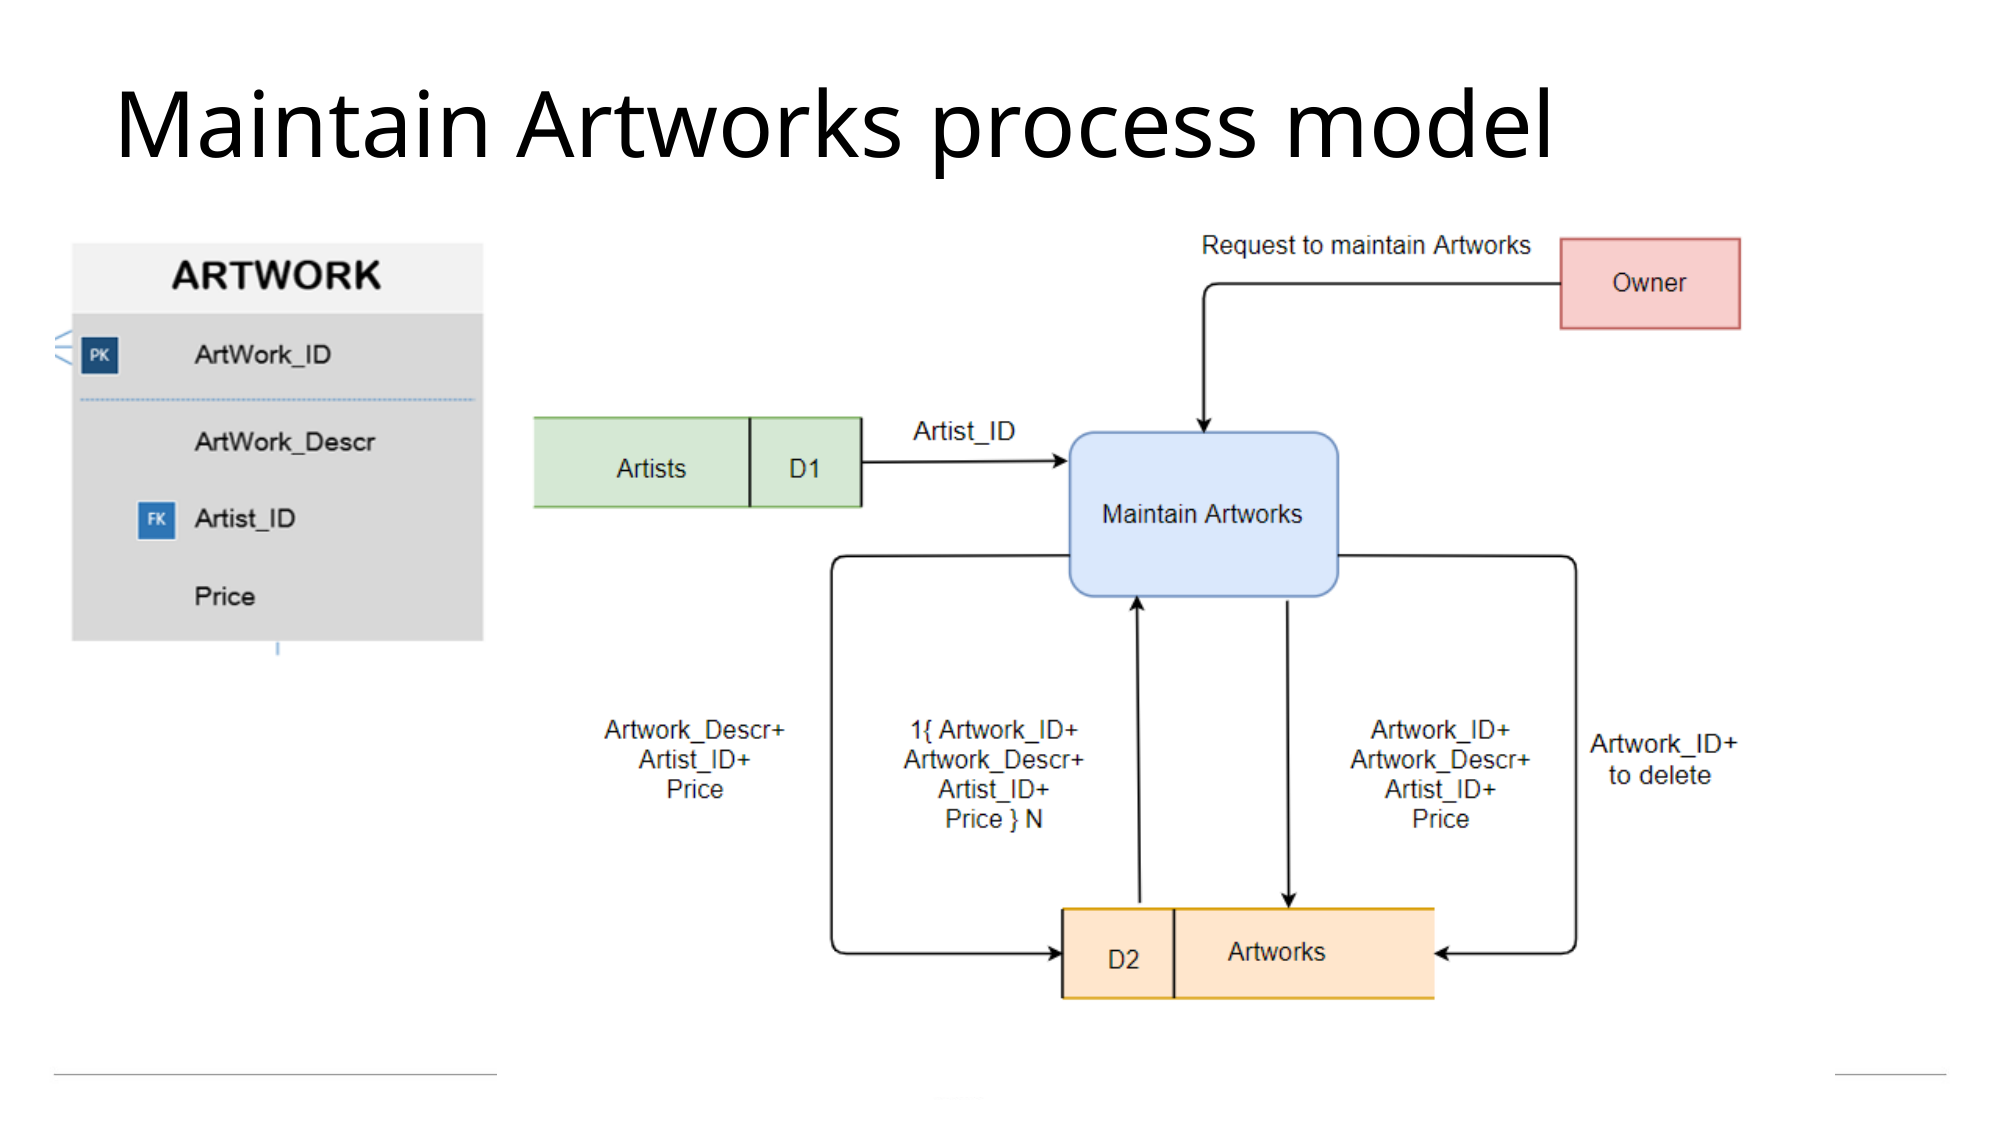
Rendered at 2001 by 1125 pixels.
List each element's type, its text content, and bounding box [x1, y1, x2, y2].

picture [0, 0, 2000, 1125]
title Maintain Artworks process model [98, 19, 1824, 236]
